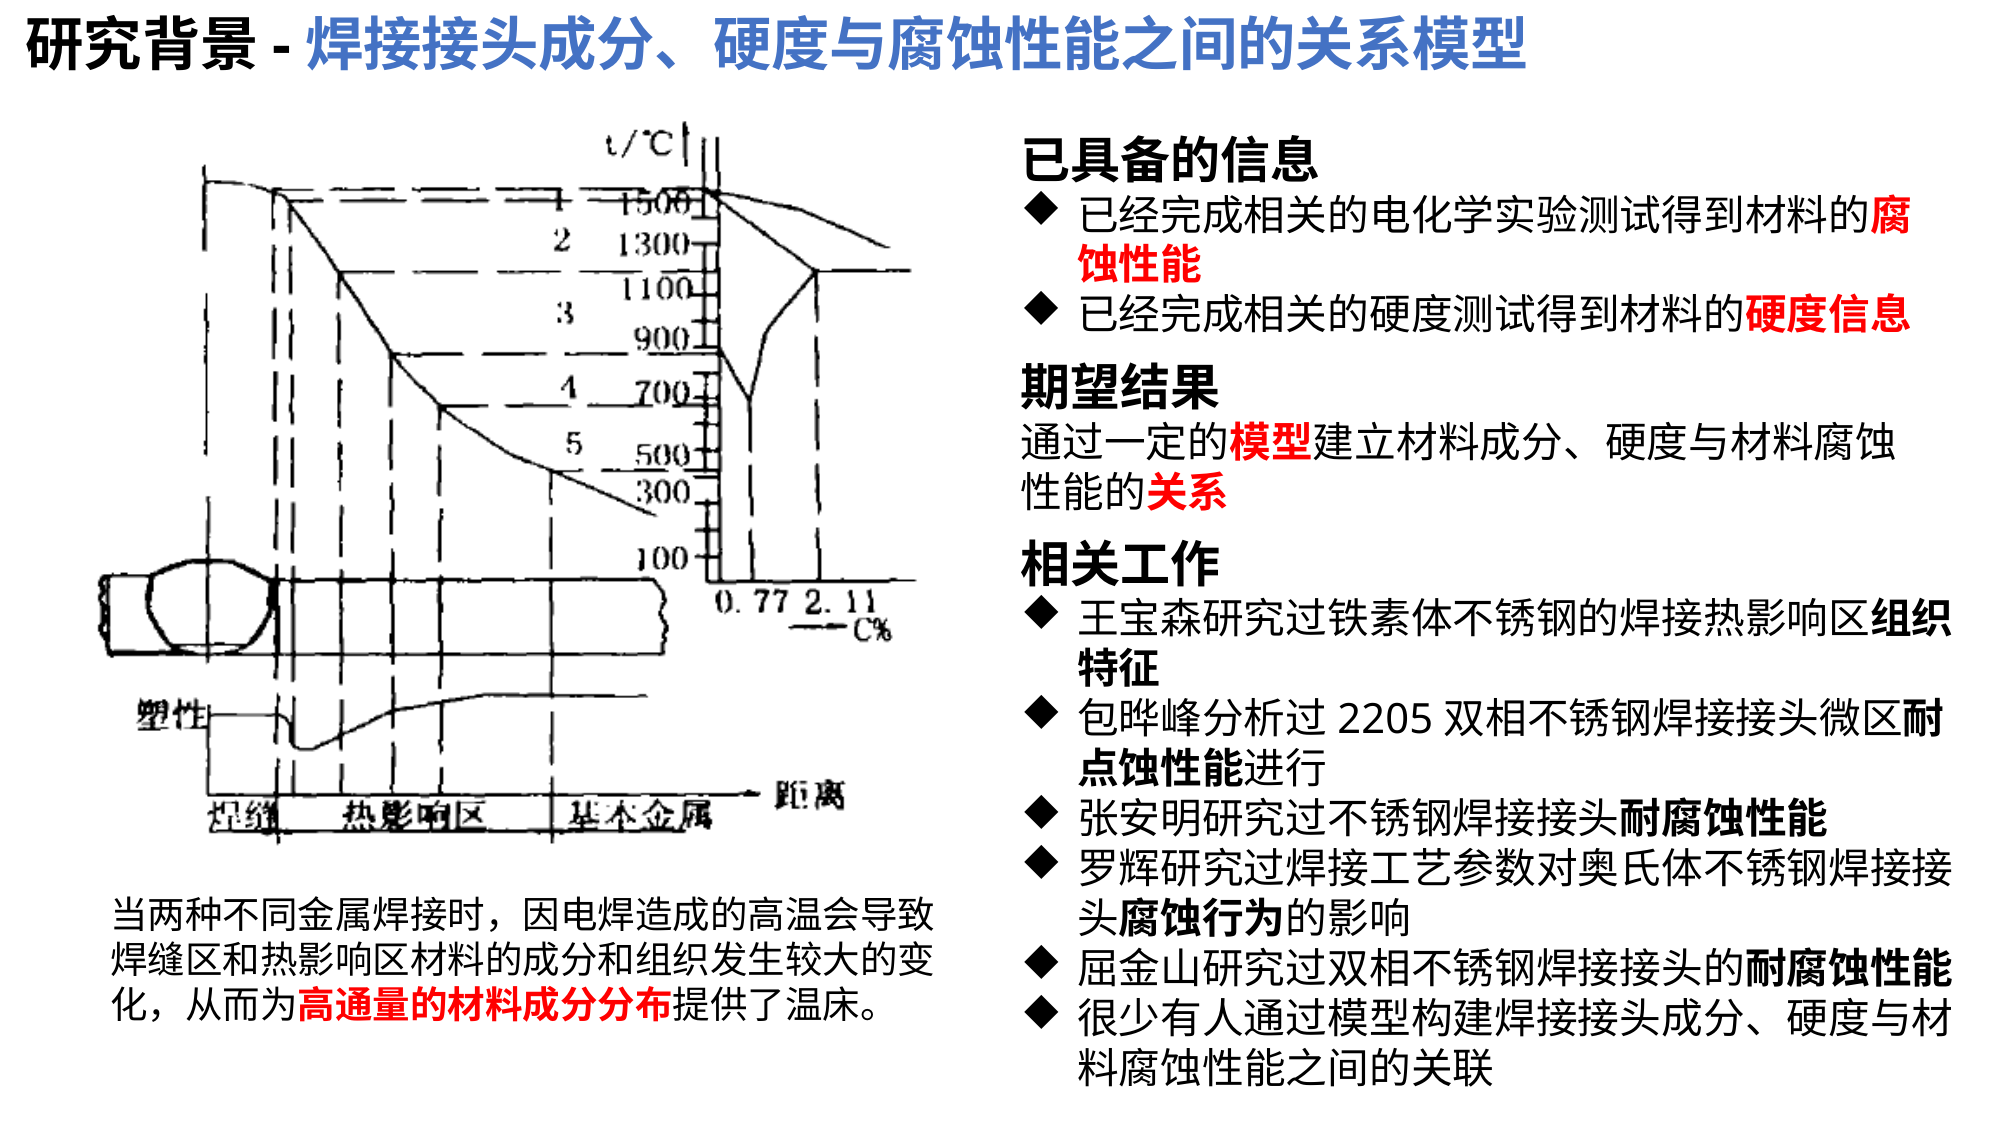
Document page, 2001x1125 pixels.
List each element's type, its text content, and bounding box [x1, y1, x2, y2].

text_box 研究背景-焊接接头成分、硬度与腐蚀性能之间的关系模型 [10, 0, 1544, 85]
text_box 已具备的信息 已经完成相关的电化学实验测试得到材料的腐蚀性能 已经完成相关的硬度测试得到材料的硬度信息 [1005, 120, 1940, 346]
text_box 相关工作 王宝森研究过铁素体不锈钢的焊接热影响区组织特征 包晔峰分析过2205双相不锈钢焊接接头微区耐点蚀性能进行 张安明研究过不锈钢焊接接头耐腐蚀性能 罗辉研究过焊接工艺参数对奥氏体不锈钢焊接接头腐蚀行为的影响 屈金山研究过双相不锈钢焊接接头的耐腐蚀性能 很少有人通过模型构建焊接接头成分、硬度与材料腐蚀性能之间的关联 [1006, 524, 1978, 1100]
text_box 期望结果 通过一定的模型建立材料成分、硬度与材料腐蚀性能的关系 [1005, 347, 1940, 523]
picture [95, 120, 924, 849]
text_box 当两种不同金属焊接时，因电焊造成的高温会导致焊缝区和热影响区材料的成分和组织发生较大的变化，从而为高通量的材料成分分布提供了温床。 [95, 883, 970, 1034]
